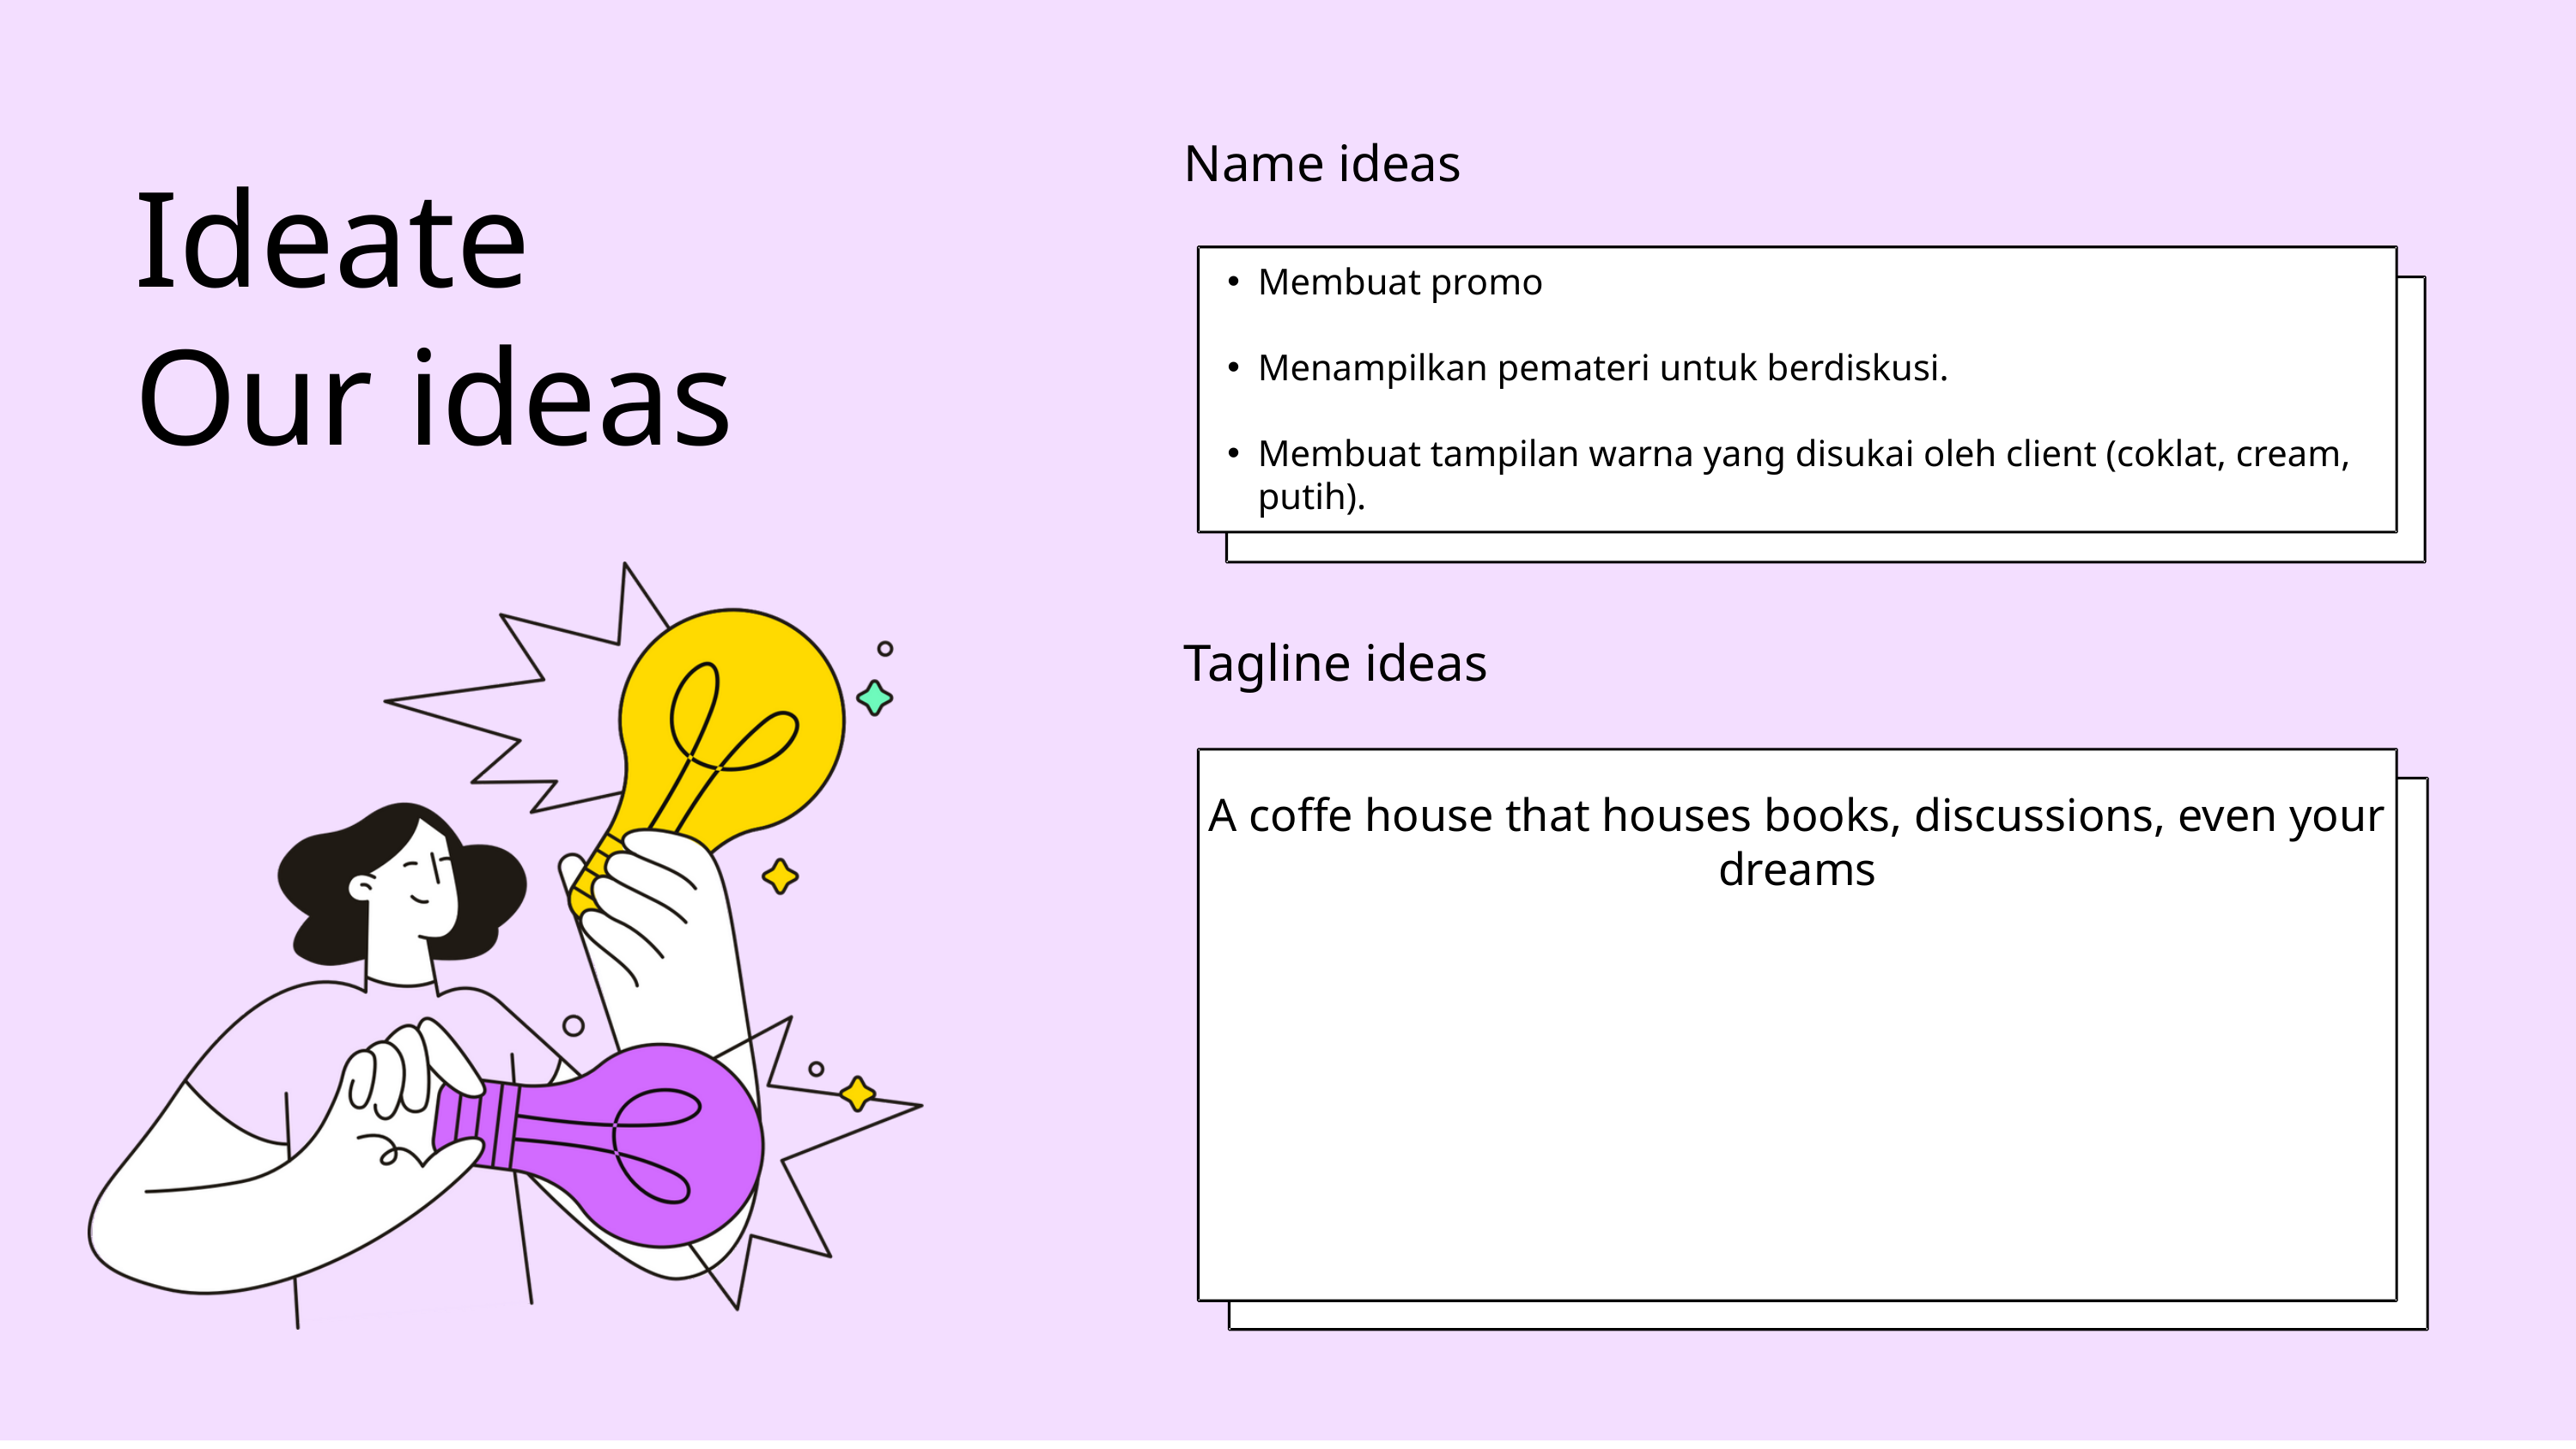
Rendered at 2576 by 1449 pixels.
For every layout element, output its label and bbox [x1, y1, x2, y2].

text_box [1196, 245, 2398, 534]
text_box [1224, 275, 2427, 564]
text_box [1196, 748, 2398, 1303]
text_box [0, 0, 2576, 1440]
text_box [1227, 776, 2429, 1331]
